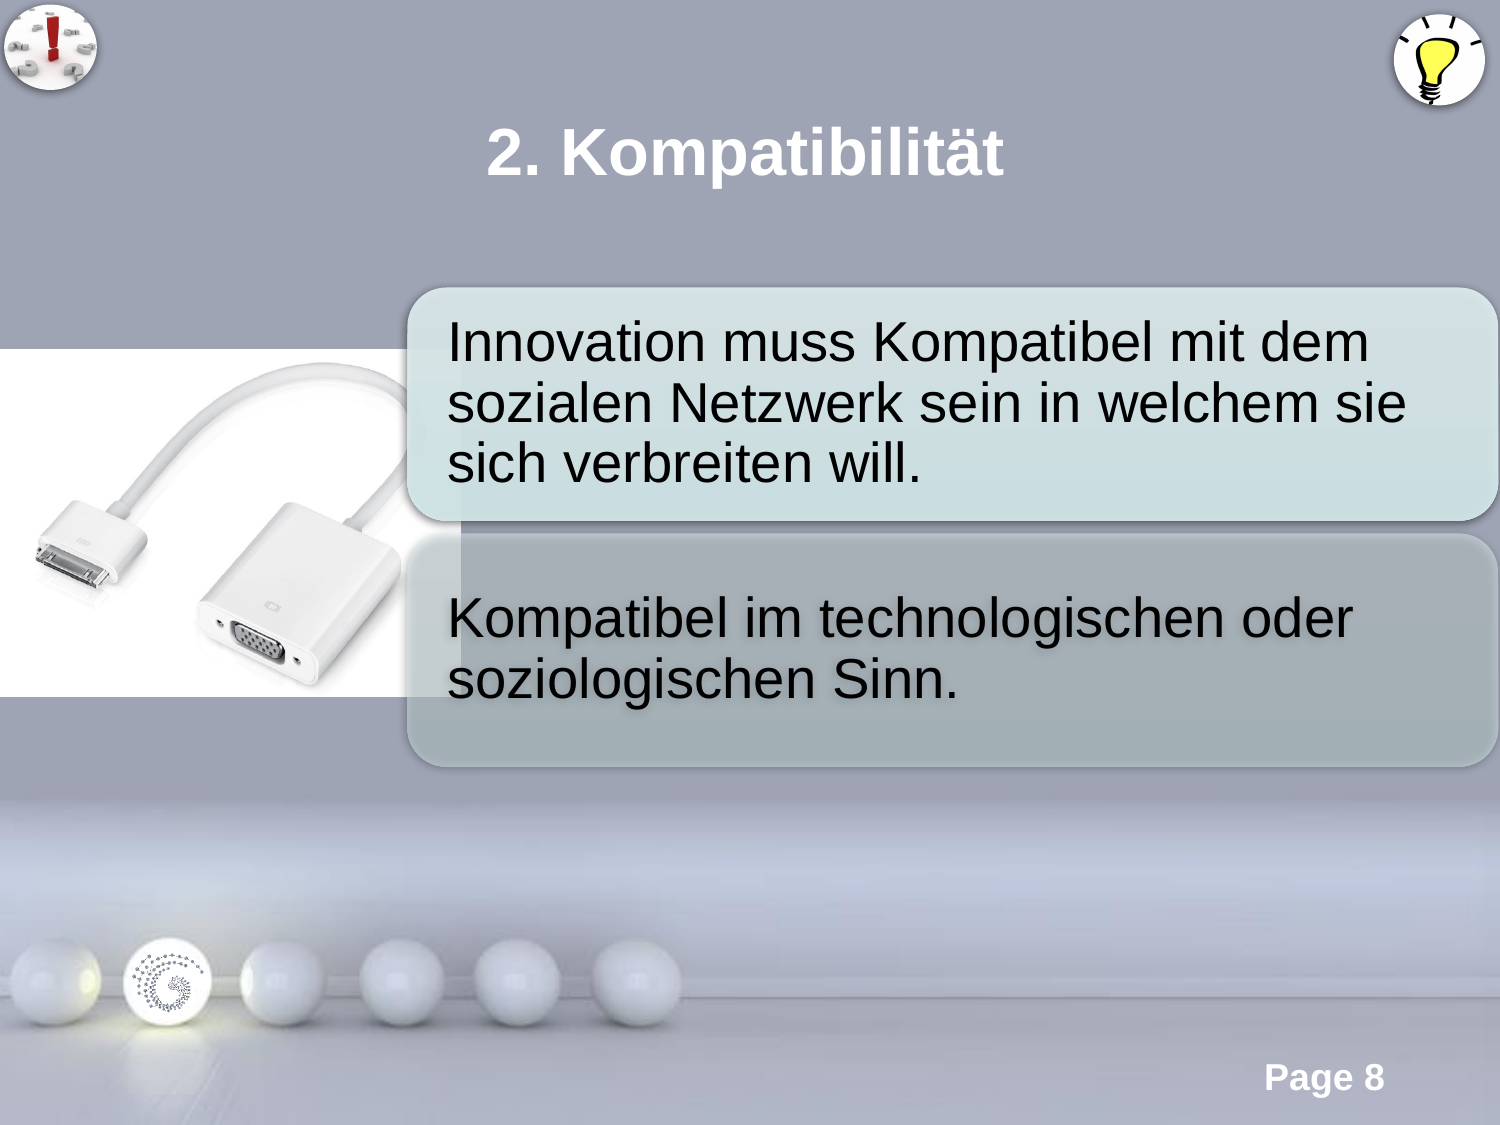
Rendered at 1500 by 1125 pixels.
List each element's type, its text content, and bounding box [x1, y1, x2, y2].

title 2. Kompatibilität [99, 101, 1393, 214]
text_box [4, 4, 97, 90]
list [407, 278, 1499, 776]
picture [0, 0, 1500, 1125]
text_box [1393, 14, 1485, 106]
